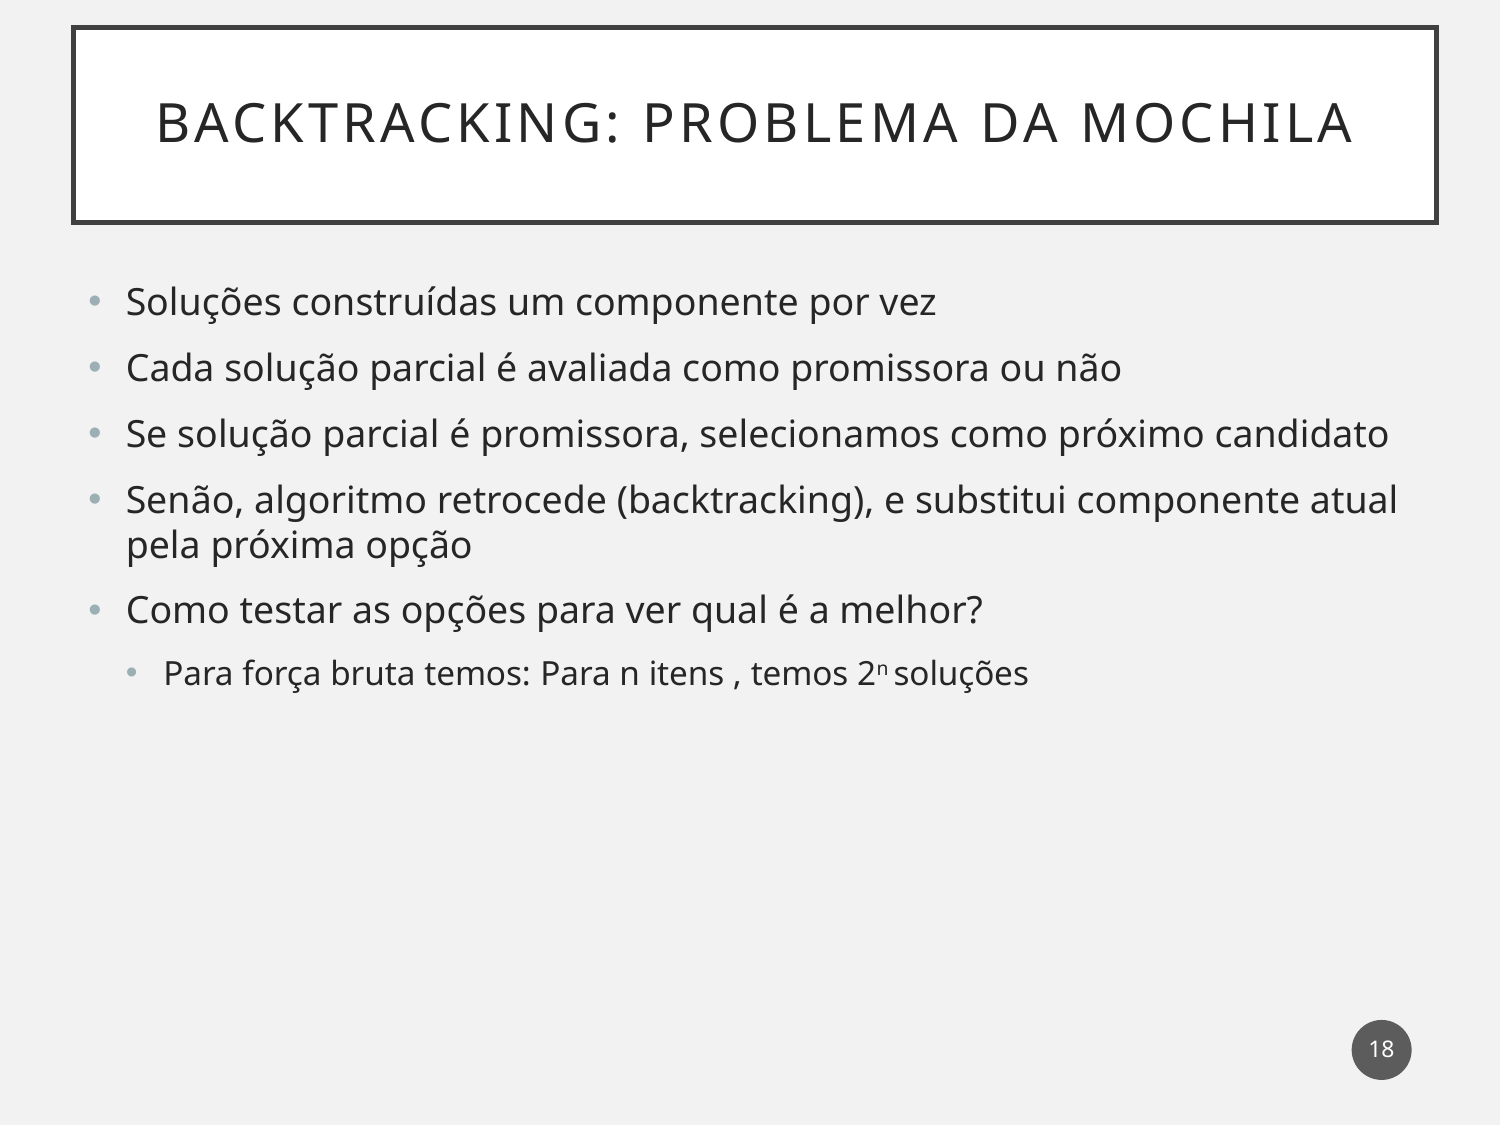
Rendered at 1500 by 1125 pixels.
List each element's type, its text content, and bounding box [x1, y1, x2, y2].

list Soluções construídas um componente por vez Cada solução parcial é avaliada como promissora ou não Se solução parcial é promissora, selecionamos como próximo candidato Senão, algoritmo retrocede (backtracking), e substitui componente atual pela próxima opção Como testar as opções para ver qual é a melhor? Para força bruta temos: Para n itens , temos 2n soluções [73, 270, 1437, 984]
title Backtracking: Problema da mochila [71, 25, 1439, 225]
slide_number 18 [1351, 1019, 1412, 1080]
